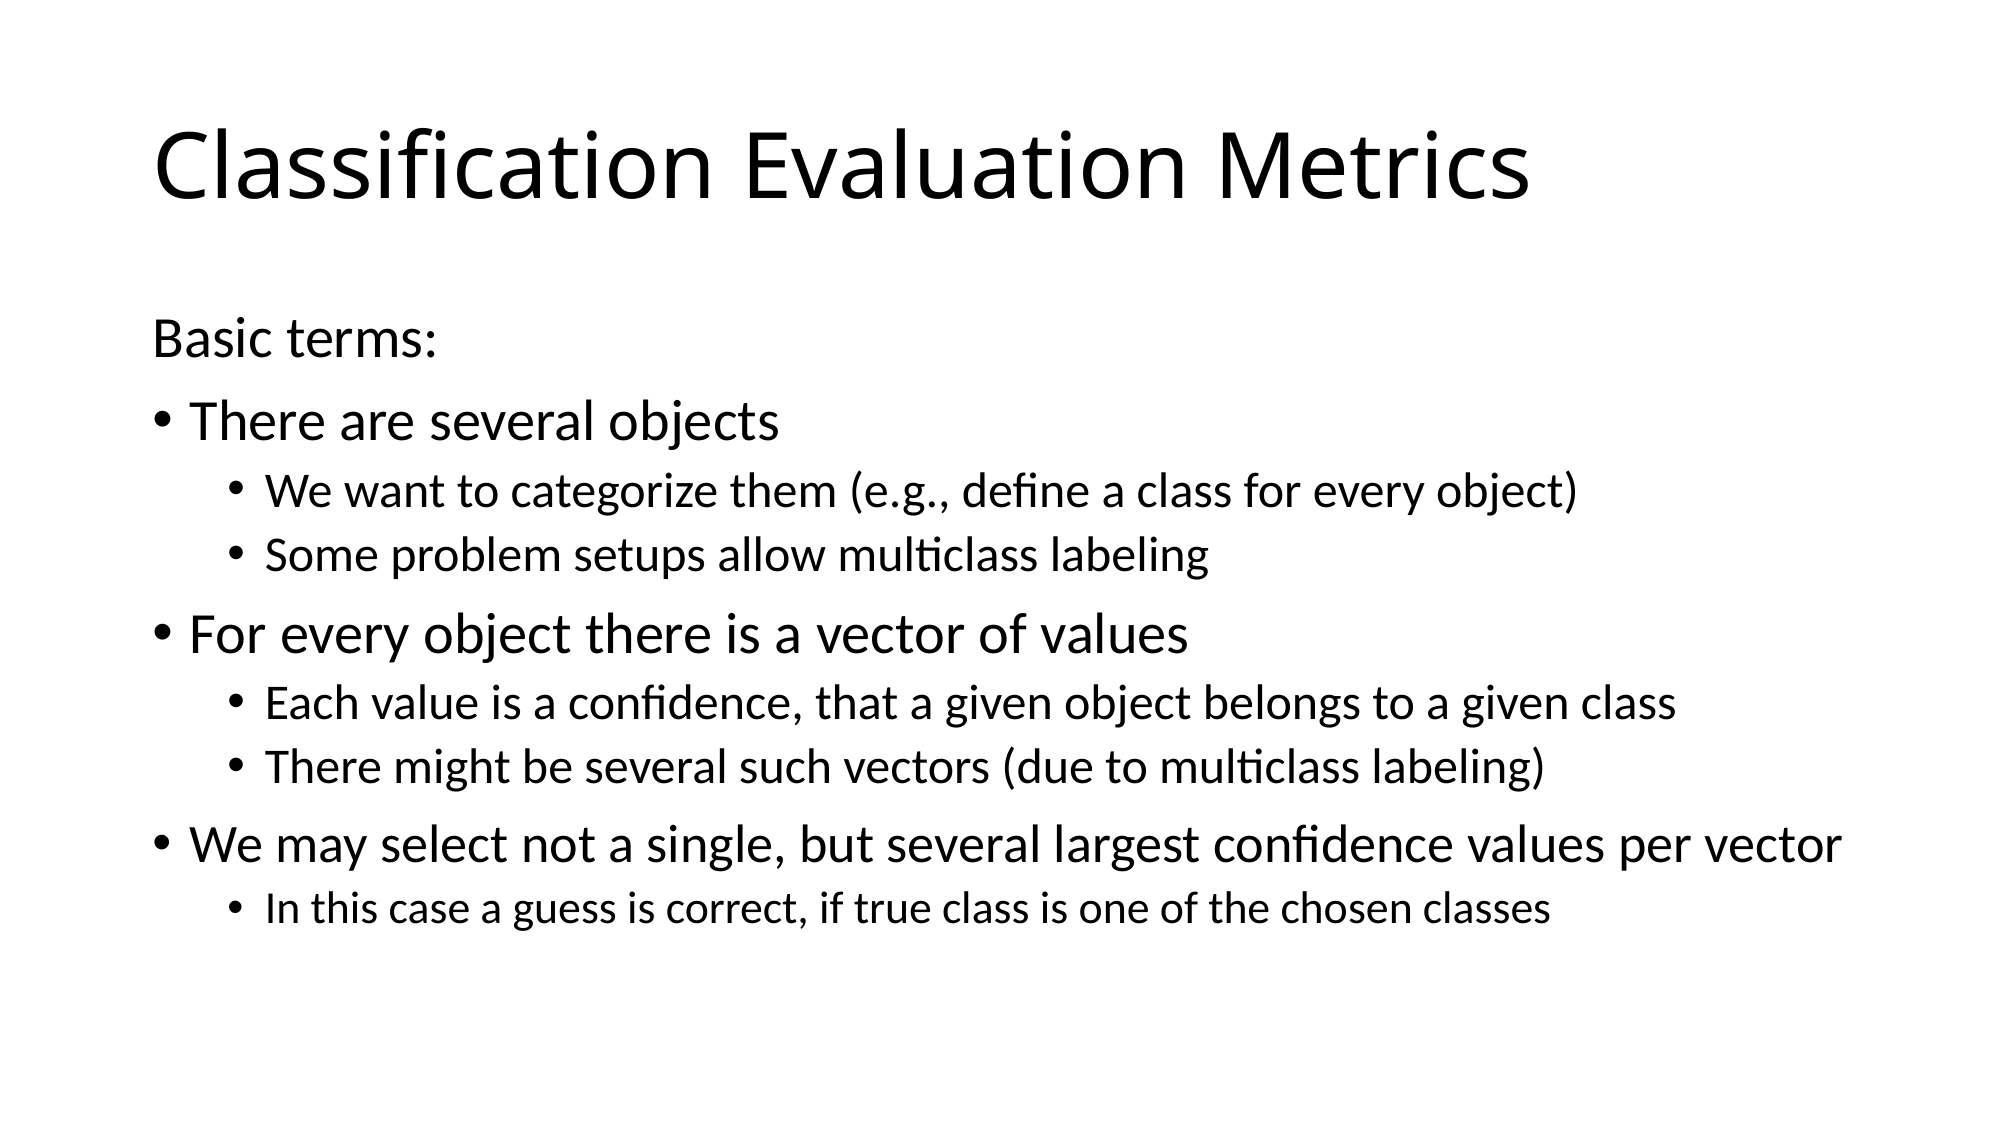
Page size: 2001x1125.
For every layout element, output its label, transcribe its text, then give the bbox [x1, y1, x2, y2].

list Basic terms: There are several objects We want to categorize them (e.g., define a class for every object) Some problem setups allow multiclass labeling For every object there is a vector of values Each value is a confidence, that a given object belongs to a given class There might be several such vectors (due to multiclass labeling) We may select not a single, but several largest confidence values per vector In this case a guess is correct, if true class is one of the chosen classes [137, 299, 1863, 1014]
title Classification Evaluation Metrics [137, 59, 1863, 278]
